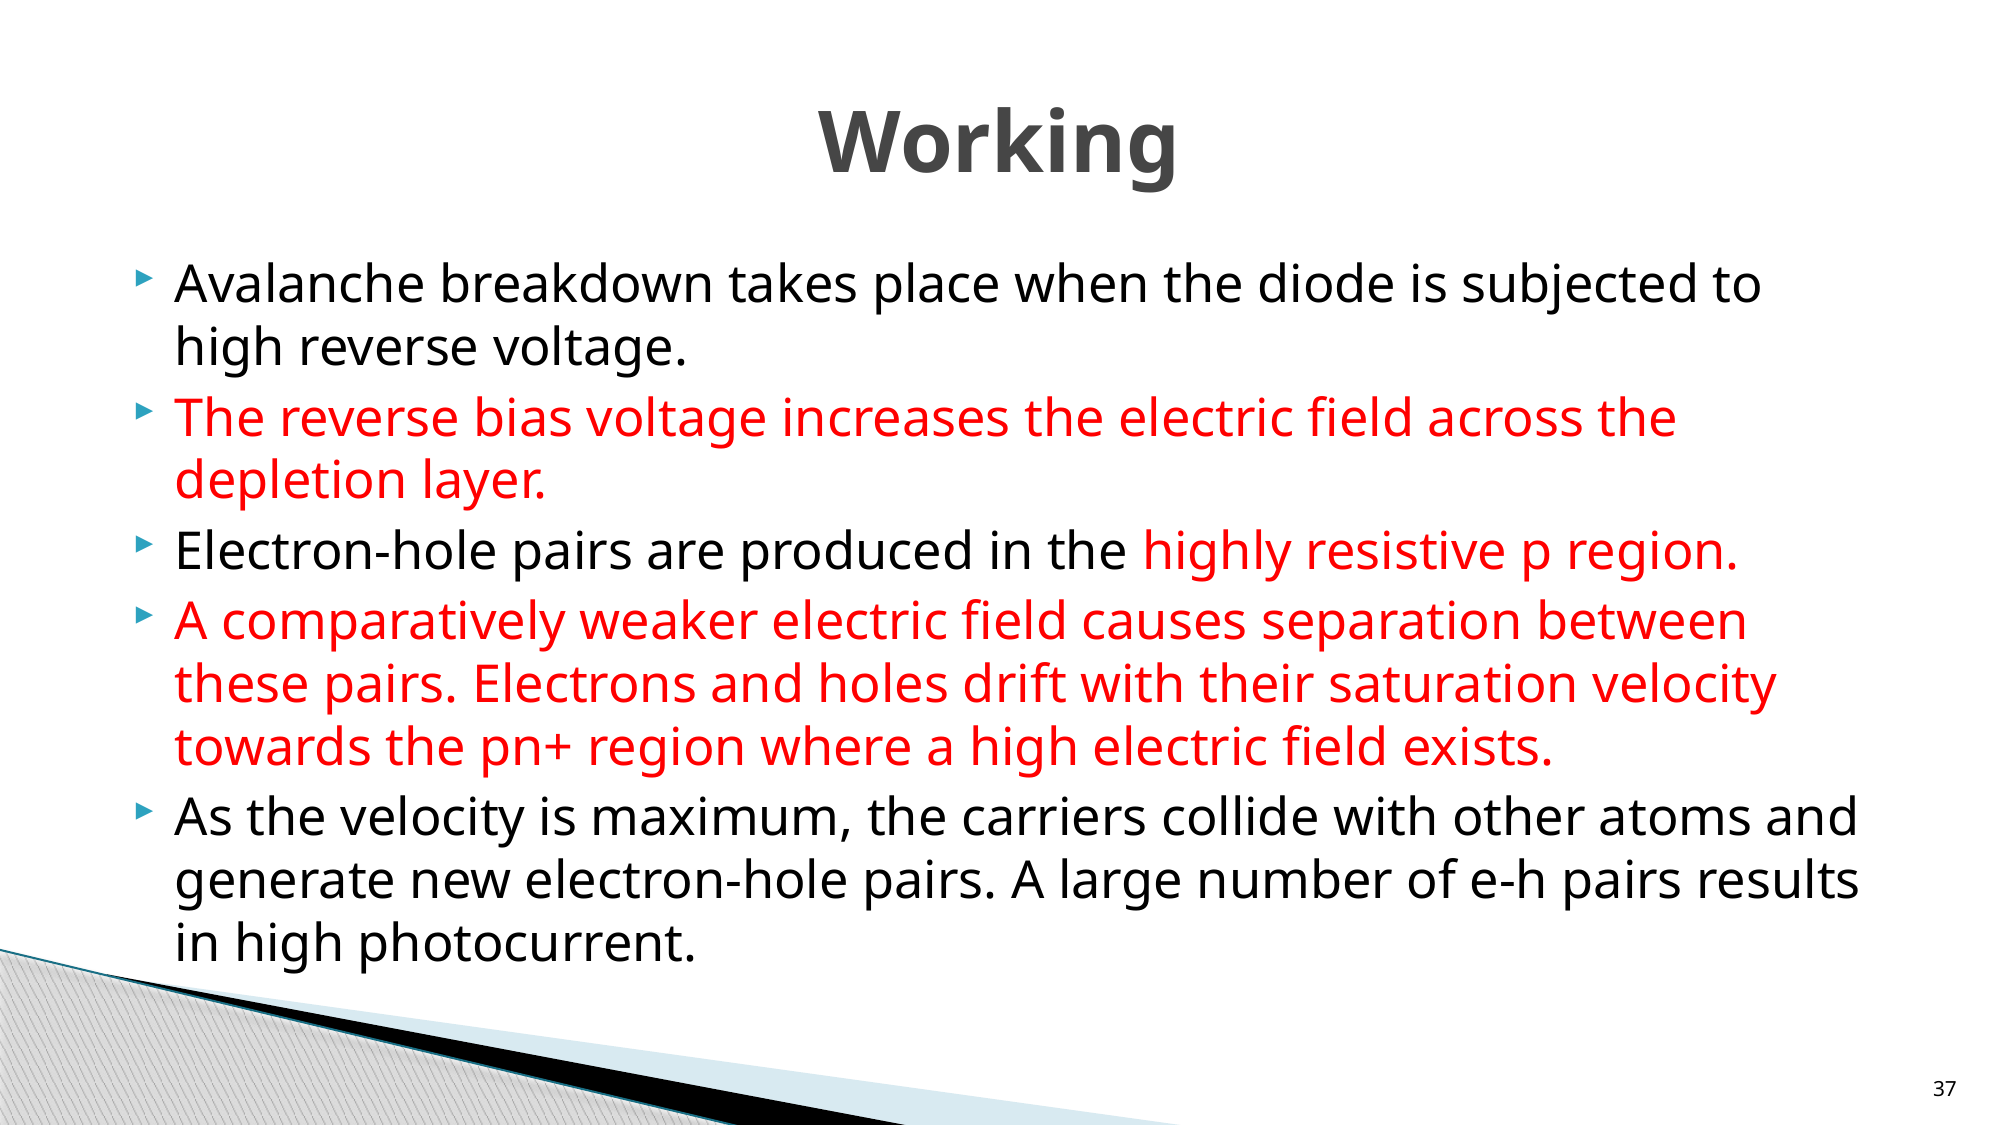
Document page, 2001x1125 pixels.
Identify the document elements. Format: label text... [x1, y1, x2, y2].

title Working [99, 45, 1900, 233]
list Avalanche breakdown takes place when the diode is subjected to high reverse voltage. The reverse bias voltage increases the electric field across the depletion layer. Electron-hole pairs are produced in the highly resistive p region. A comparatively weaker electric field causes separation between these pairs. Electrons and holes drift with their saturation velocity towards the pn+ region where a high electric field exists. As the velocity is maximum, the carriers collide with other atoms and generate new electron-hole pairs. A large number of e-h pairs results in high photocurrent. [99, 243, 1900, 986]
slide_number 37 [1891, 1051, 1972, 1112]
